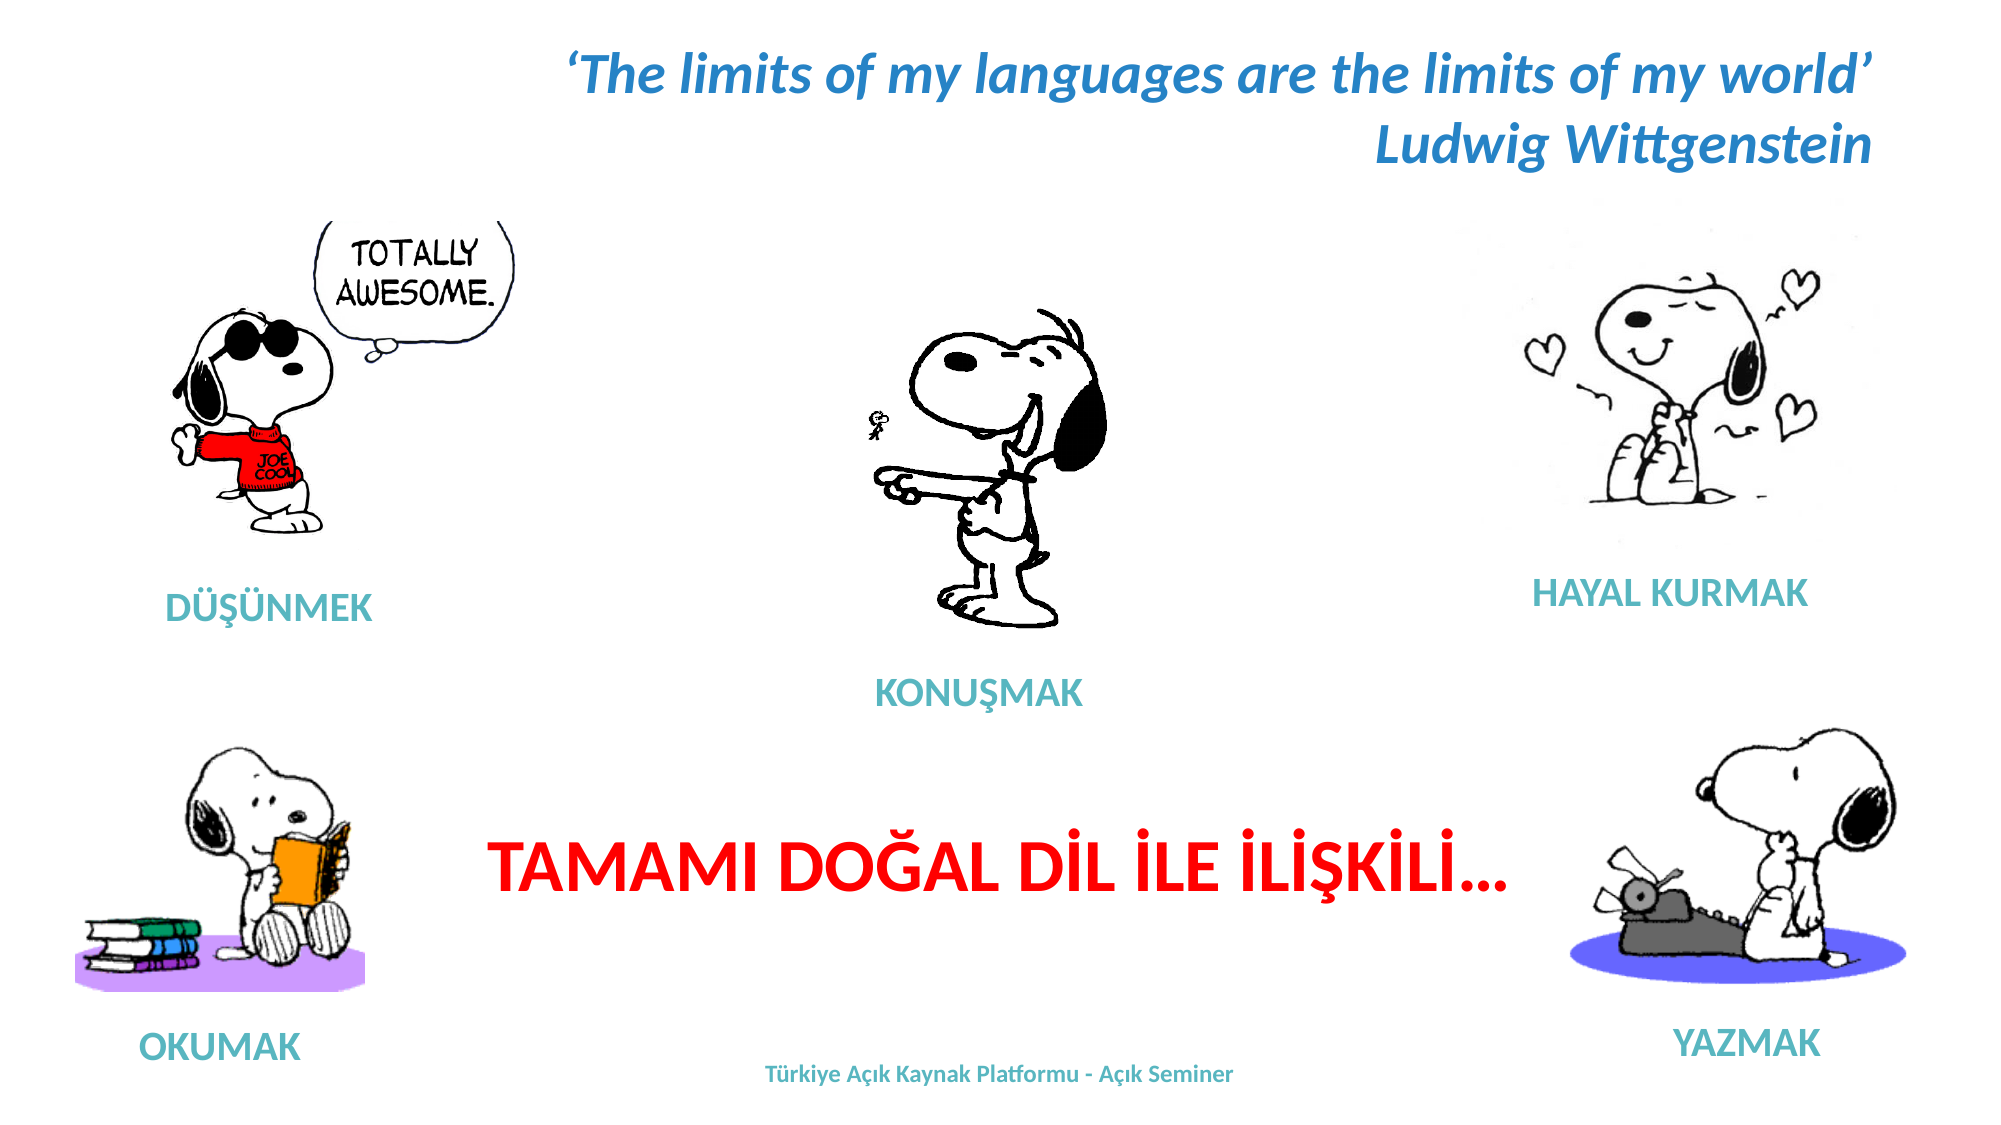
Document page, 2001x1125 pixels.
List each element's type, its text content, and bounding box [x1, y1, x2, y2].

text_box TAMAMI DOĞAL DİL İLE İLİŞKİLİ… [472, 808, 1528, 914]
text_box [1455, 198, 1897, 624]
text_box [1567, 722, 1927, 1073]
footer Türkiye Açık Kaynak Platformu - Açık Seminer [662, 1042, 1338, 1103]
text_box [799, 302, 1159, 723]
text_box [31, 730, 408, 1081]
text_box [89, 221, 521, 638]
text_box ‘The limits of my languages are the limits of my world’ Ludwig Wittgenstein [547, 27, 1889, 183]
